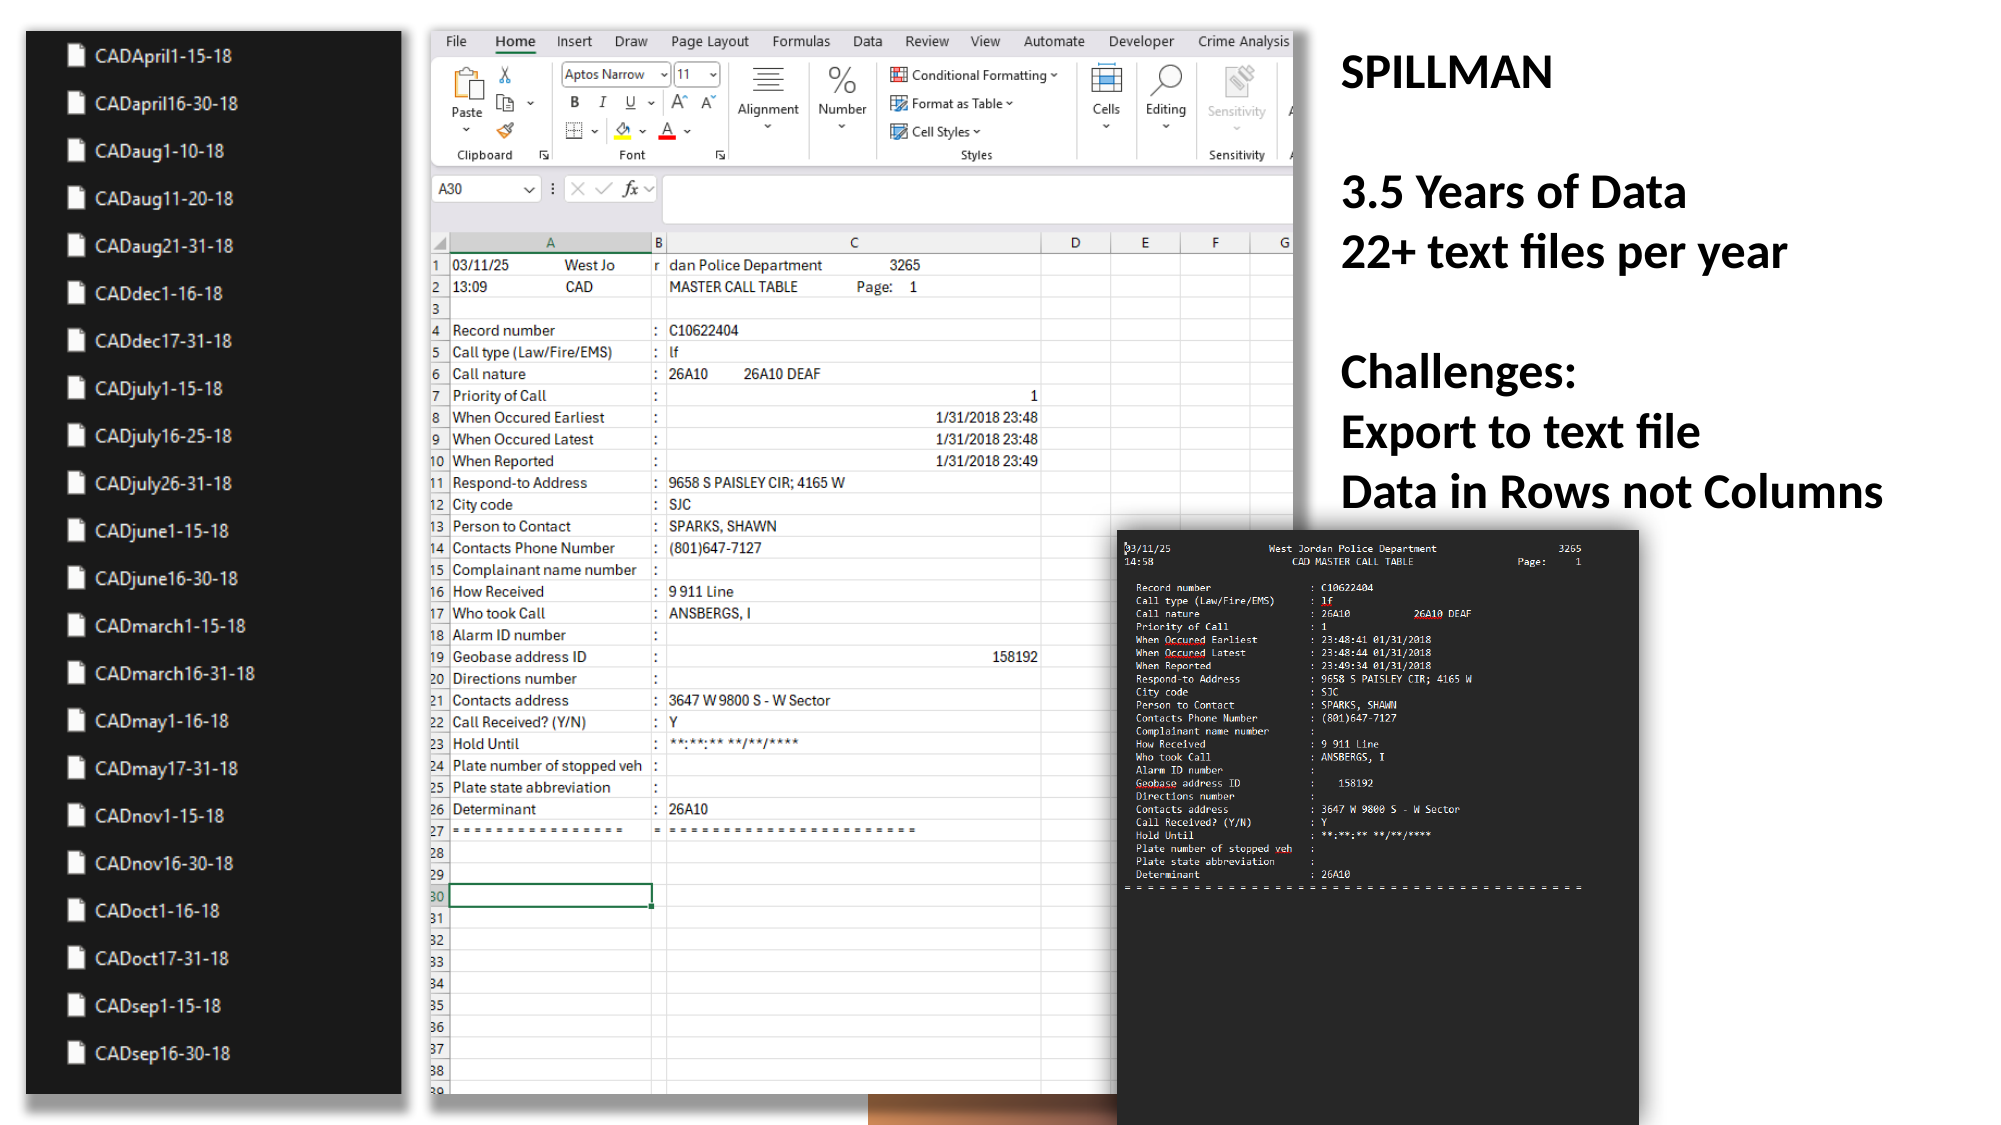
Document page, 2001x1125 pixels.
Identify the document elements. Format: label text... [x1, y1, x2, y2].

text_box SPILLMAN 3.5 Years of Data 22+ text files per year Challenges: Export to text file Data in Rows not Columns [1326, 31, 1952, 587]
picture [430, 30, 1640, 1125]
picture [25, 30, 402, 1095]
